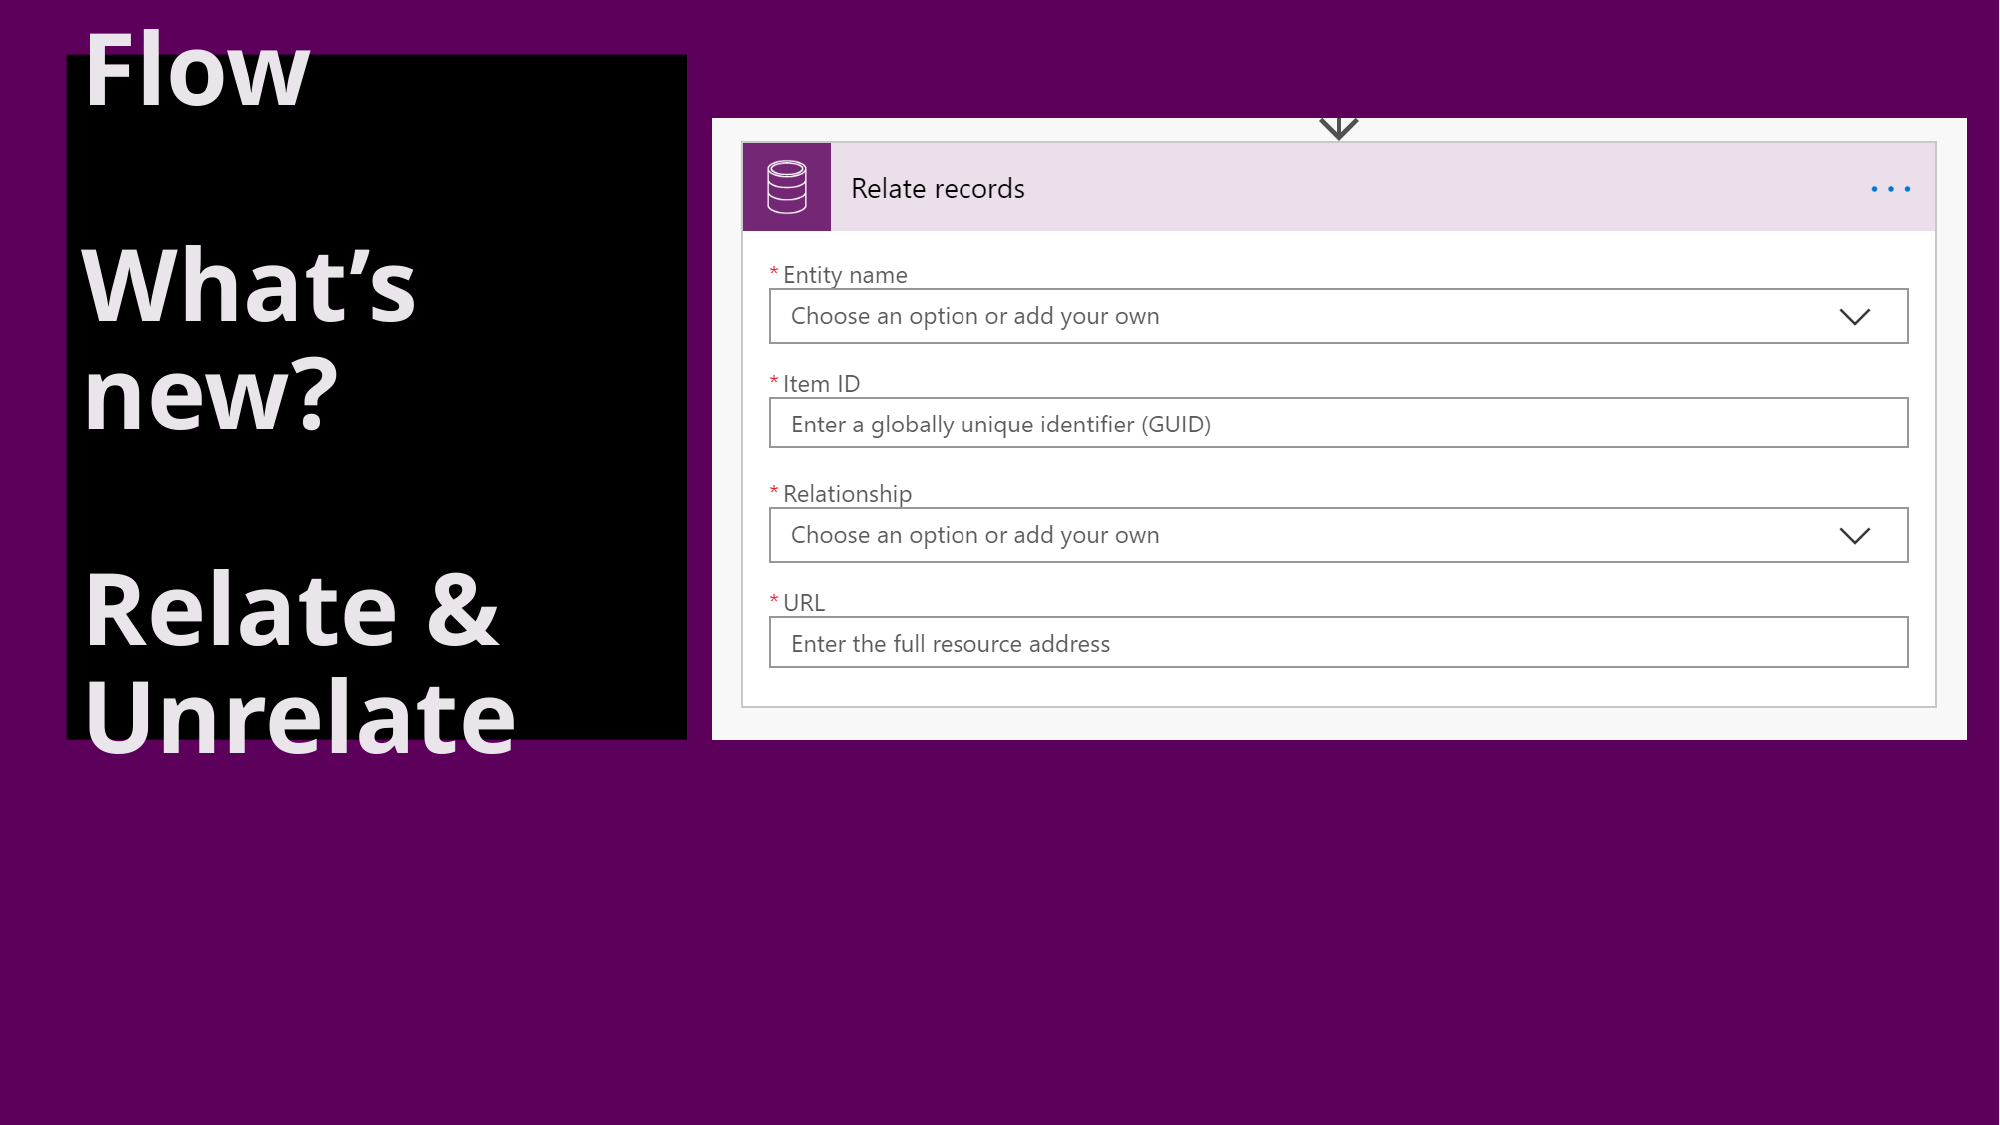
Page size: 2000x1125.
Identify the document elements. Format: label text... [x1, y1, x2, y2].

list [712, 118, 1967, 740]
title Flow What’s new? Relate & Unrelate [66, 54, 687, 740]
